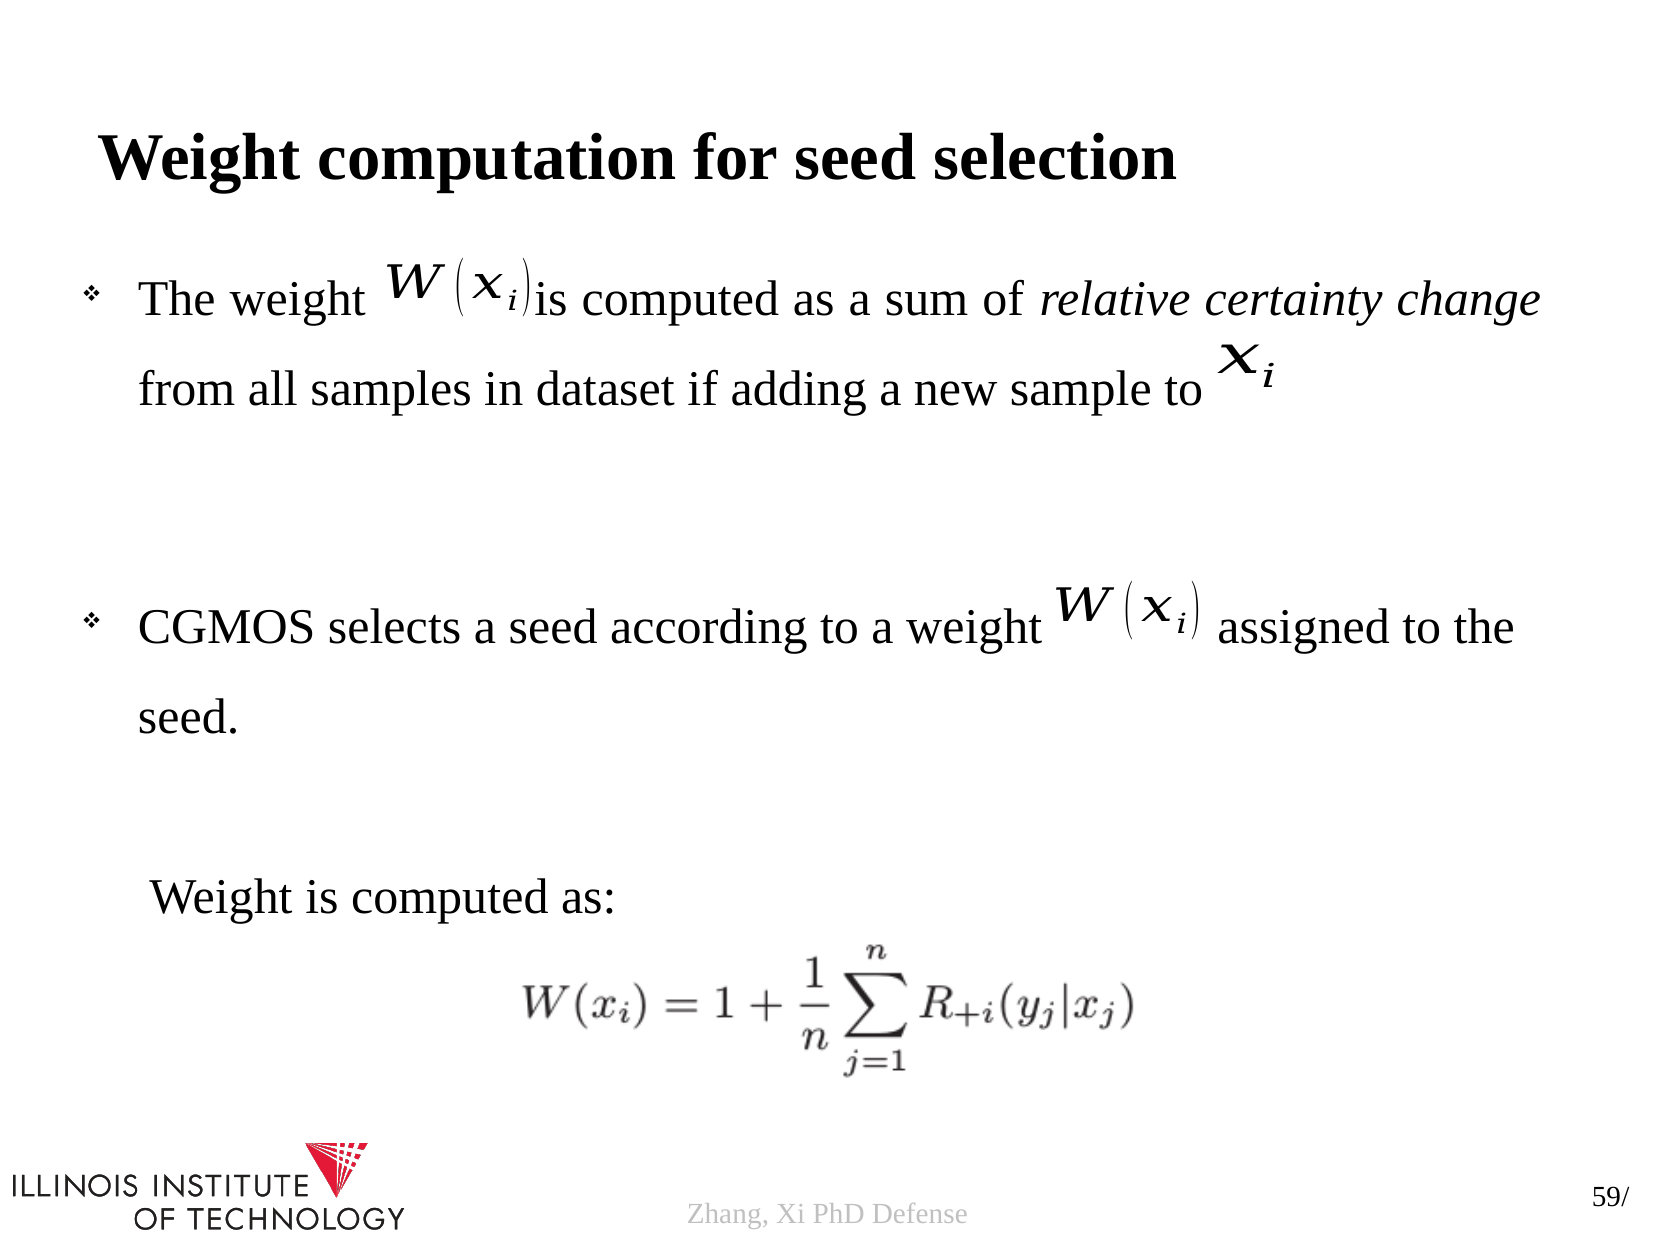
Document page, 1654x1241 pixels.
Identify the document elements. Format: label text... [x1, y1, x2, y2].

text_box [66, 555, 1557, 734]
picture [459, 915, 1188, 1108]
text_box Weight computation for seed selection [82, 65, 1195, 201]
picture [13, 1142, 405, 1230]
slide_number 59/ [1193, 1176, 1630, 1241]
footer Zhang, Xi PhD Defense [565, 1194, 1090, 1241]
text_box Weight is computed as: [134, 825, 633, 931]
text_box The weight is computed as a sum of relative certainty change from all samples in dataset if adding a new sample to [66, 228, 1557, 424]
